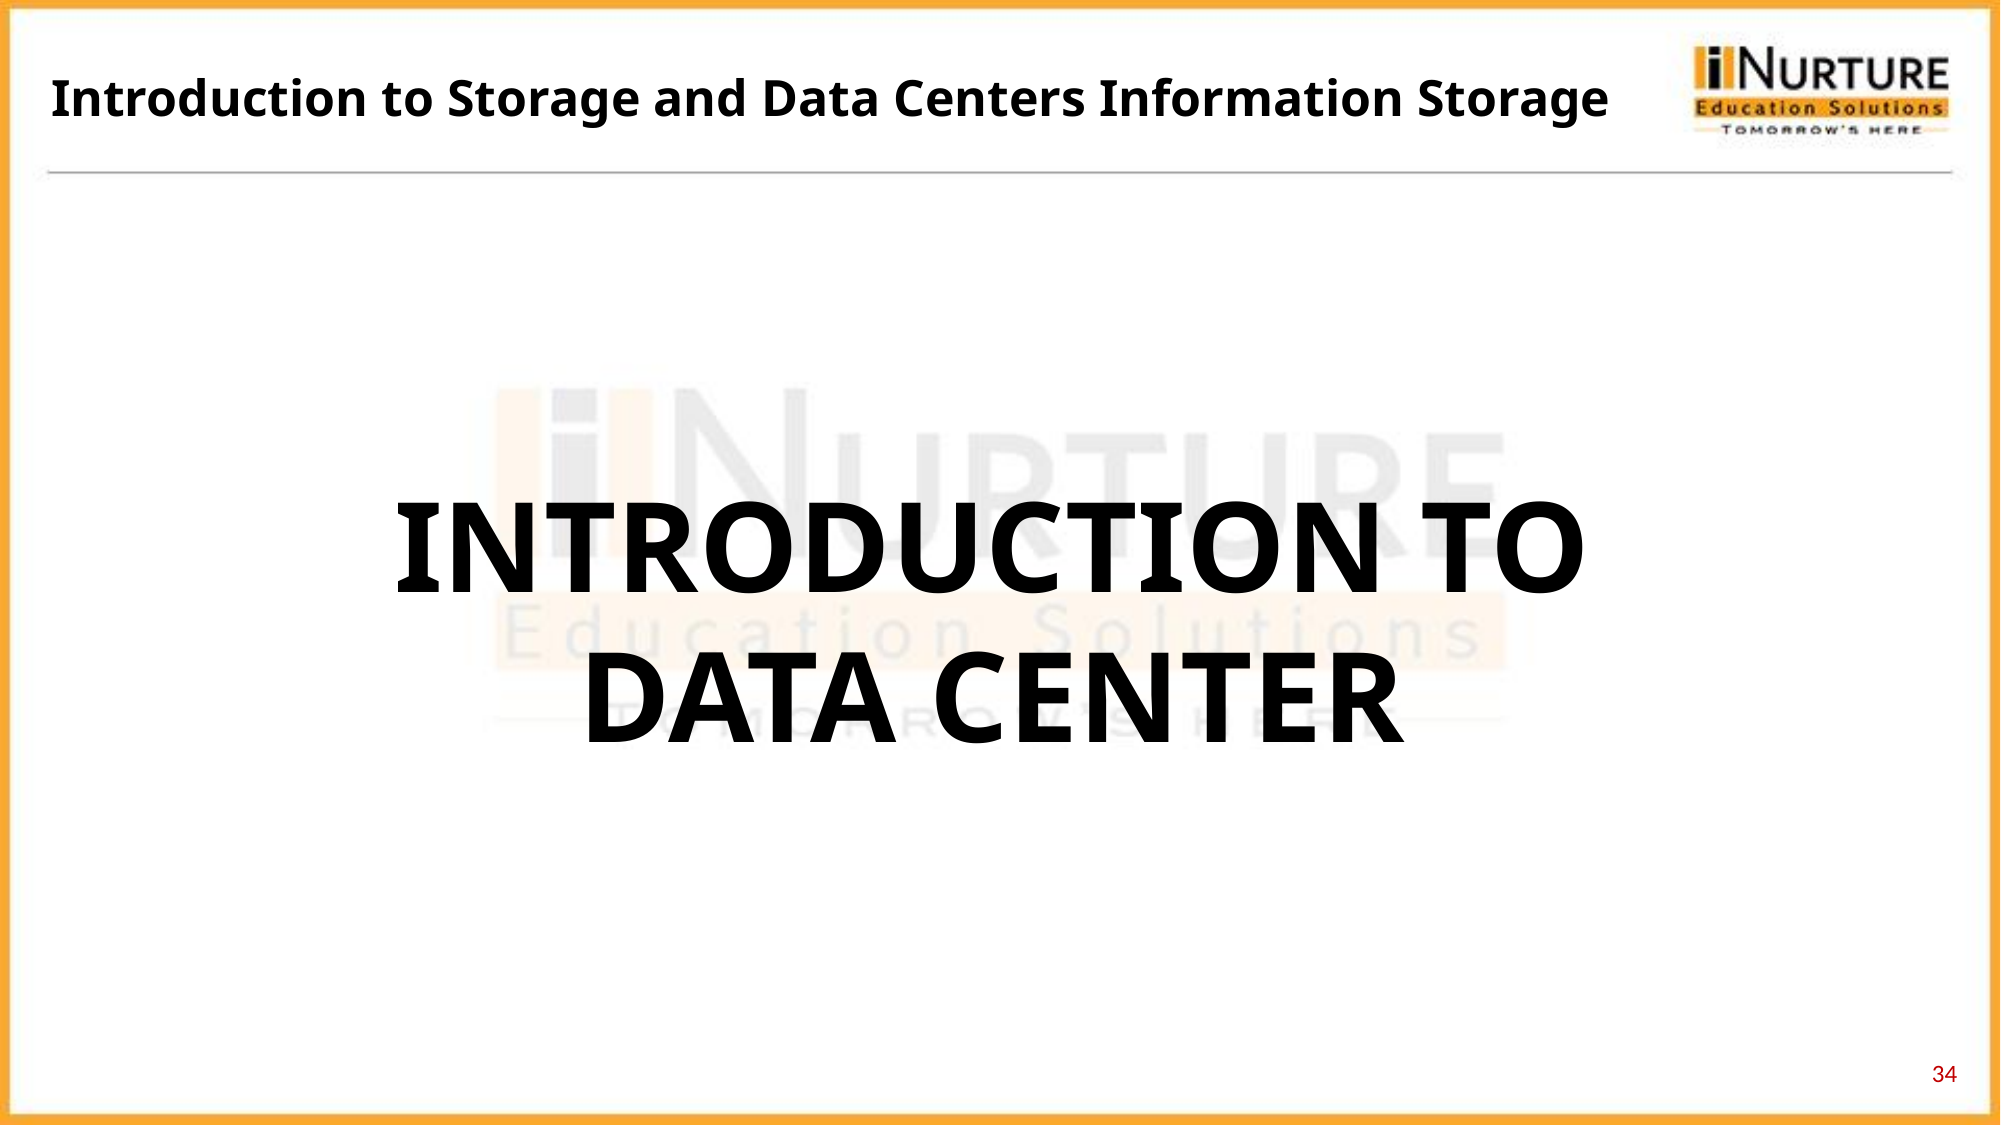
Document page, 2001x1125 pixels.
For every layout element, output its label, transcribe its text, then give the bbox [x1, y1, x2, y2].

text_box INTRODUCTION TO DATA CENTER [150, 459, 1832, 775]
slide_number 34 [1901, 1042, 1973, 1103]
picture [0, 0, 2001, 1125]
text_box Introduction to Storage and Data Centers Information Storage [33, 59, 1716, 135]
